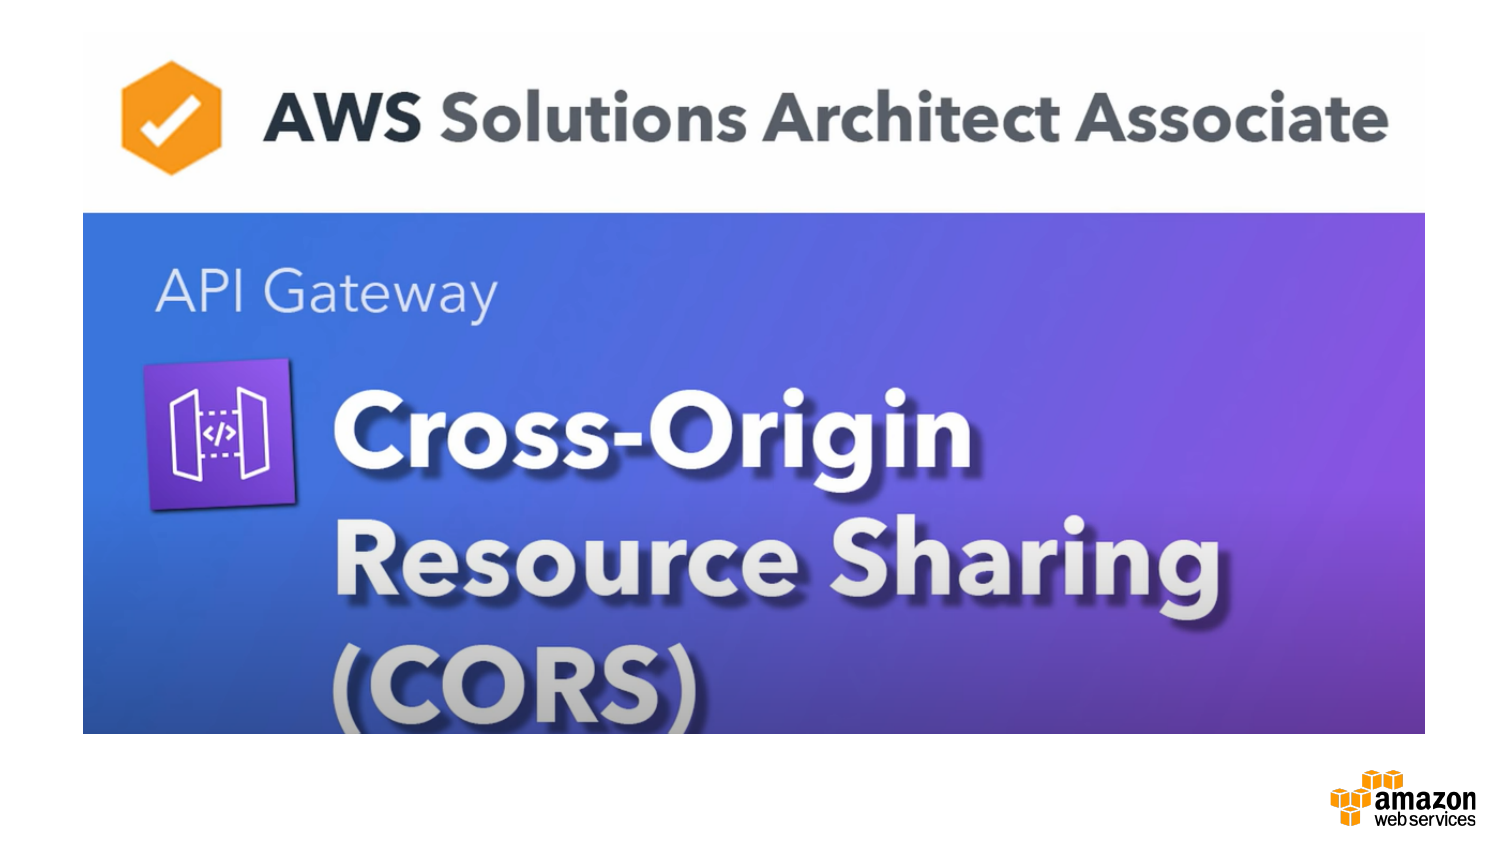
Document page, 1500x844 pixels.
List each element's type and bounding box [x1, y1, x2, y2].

picture [82, 32, 1426, 735]
